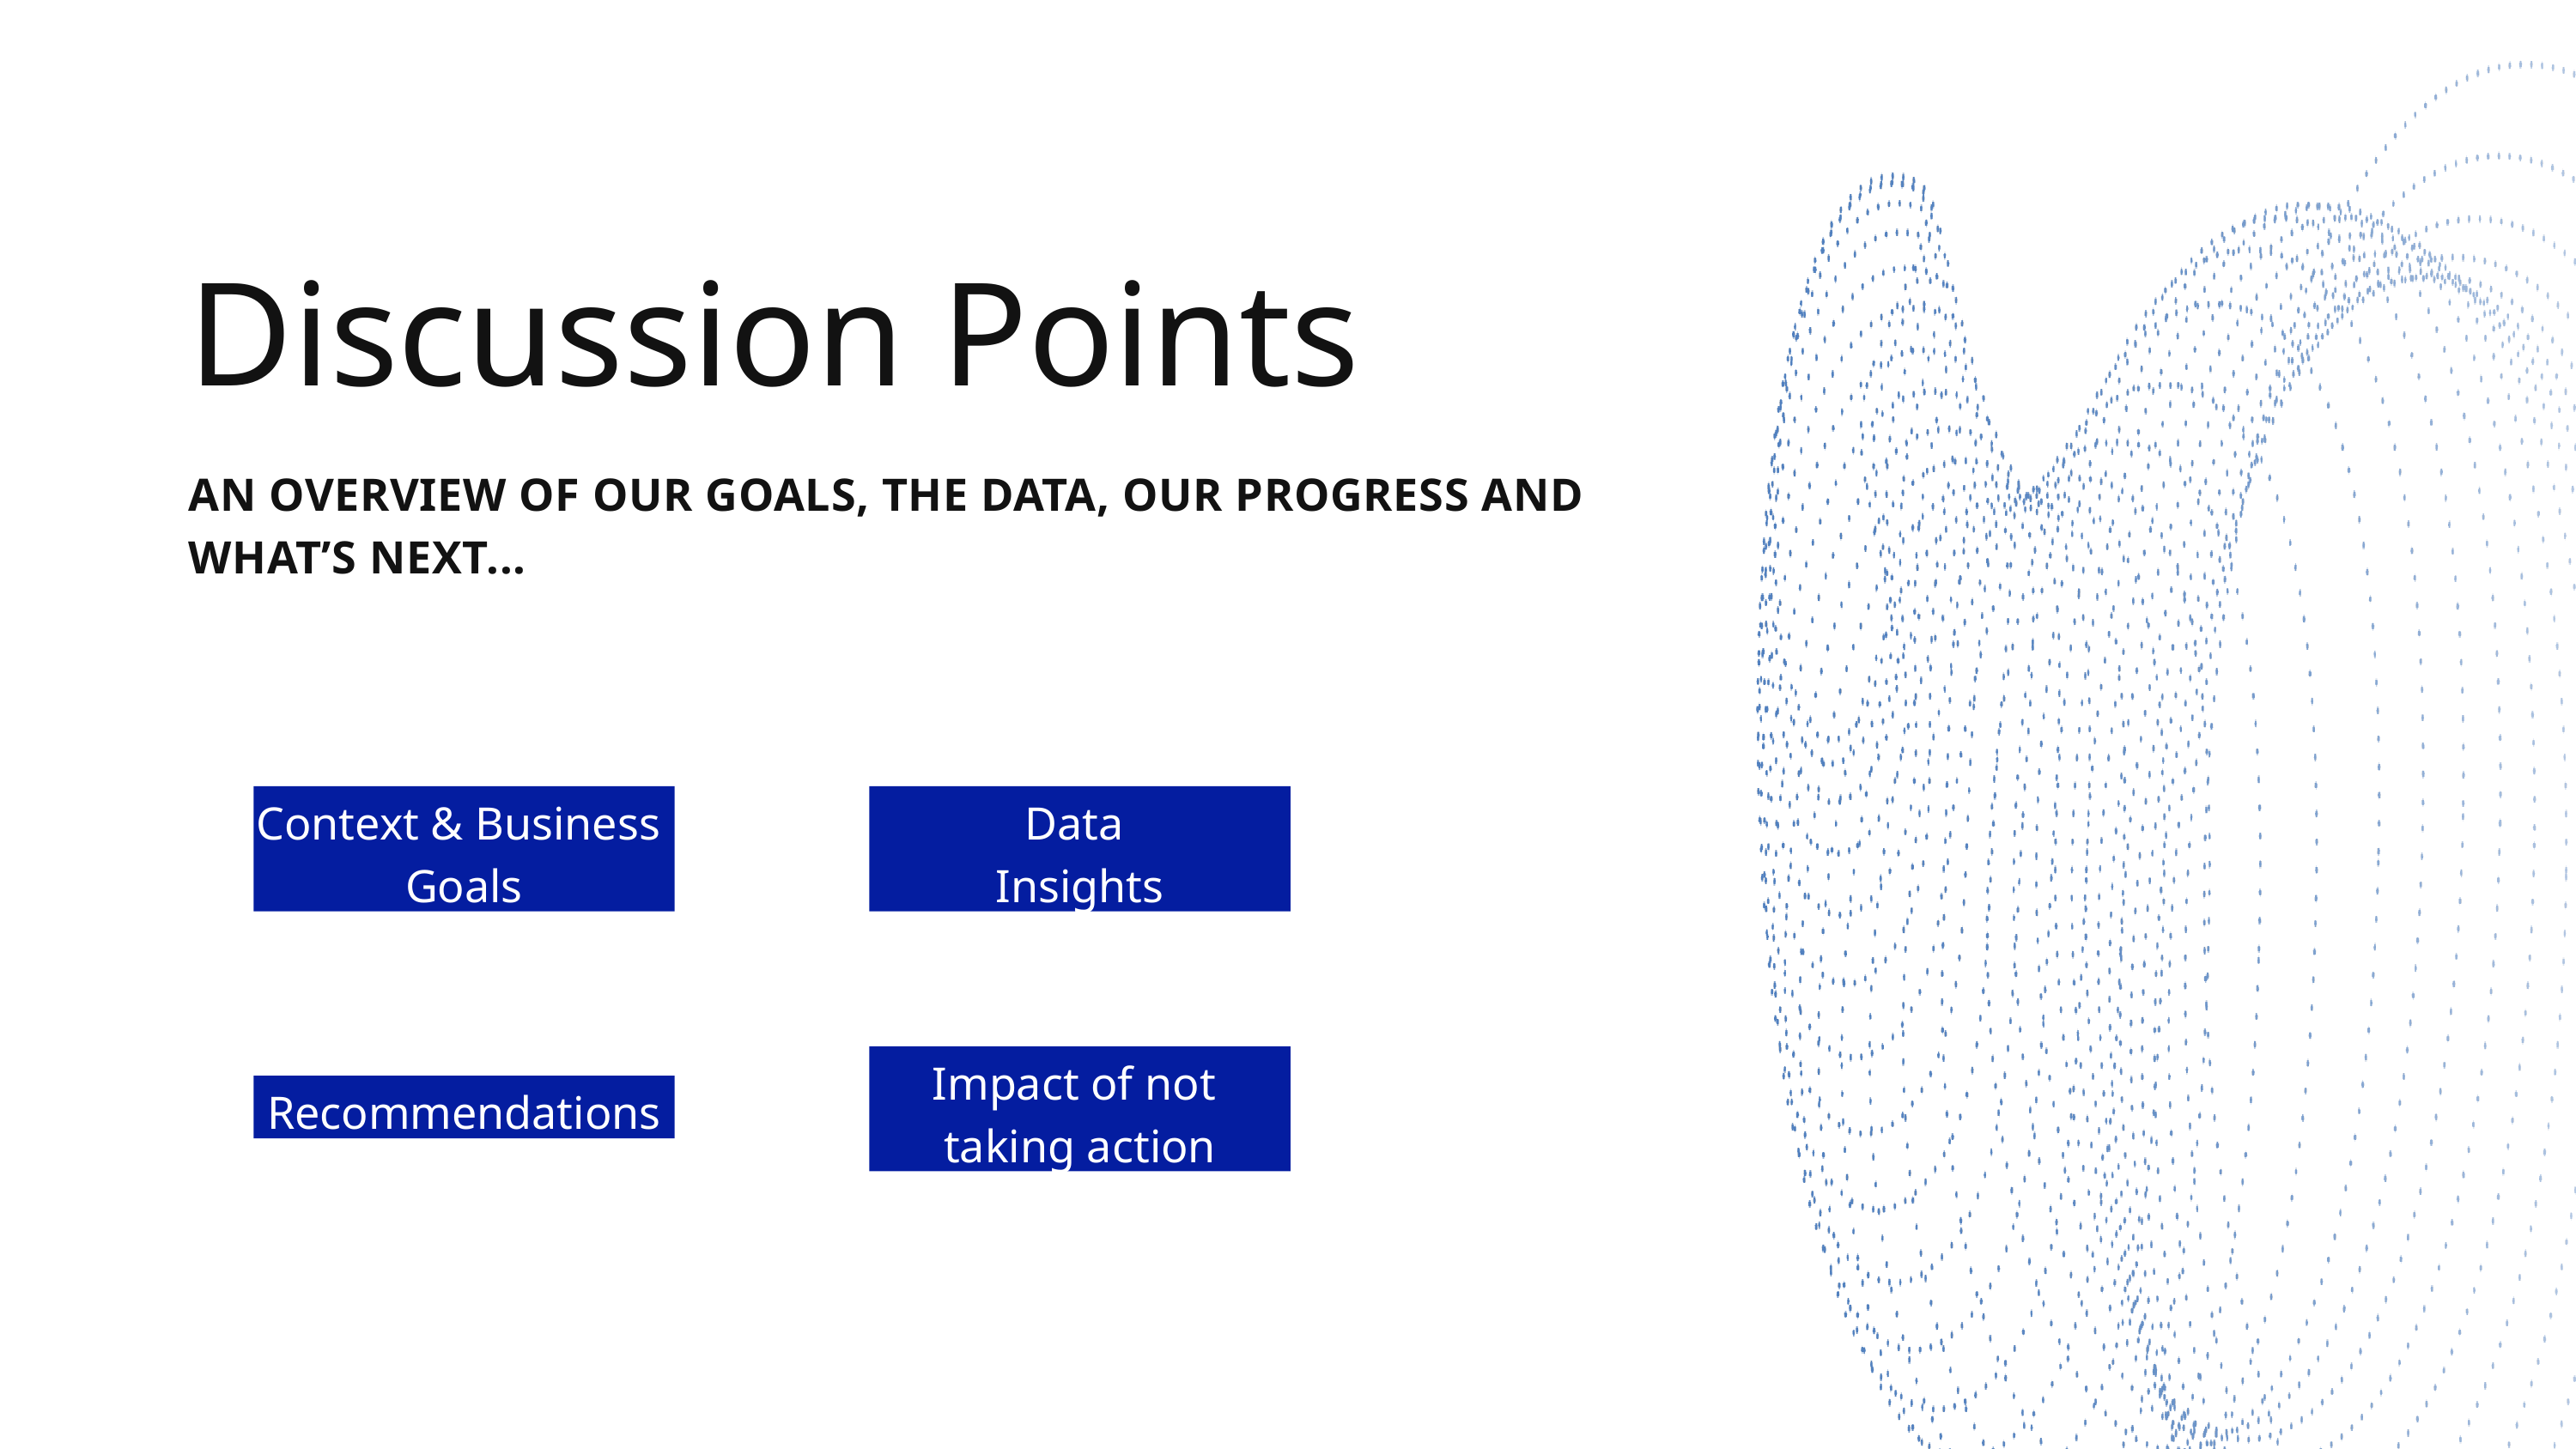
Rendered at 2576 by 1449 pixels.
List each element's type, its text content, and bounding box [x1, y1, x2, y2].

text_box Context & Business Goals [253, 785, 675, 912]
text_box Data Insights [869, 785, 1291, 912]
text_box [188, 243, 1688, 578]
text_box Recommendations [253, 1076, 675, 1139]
text_box [1756, 60, 2576, 1449]
text_box Impact of not taking action [869, 1046, 1291, 1172]
